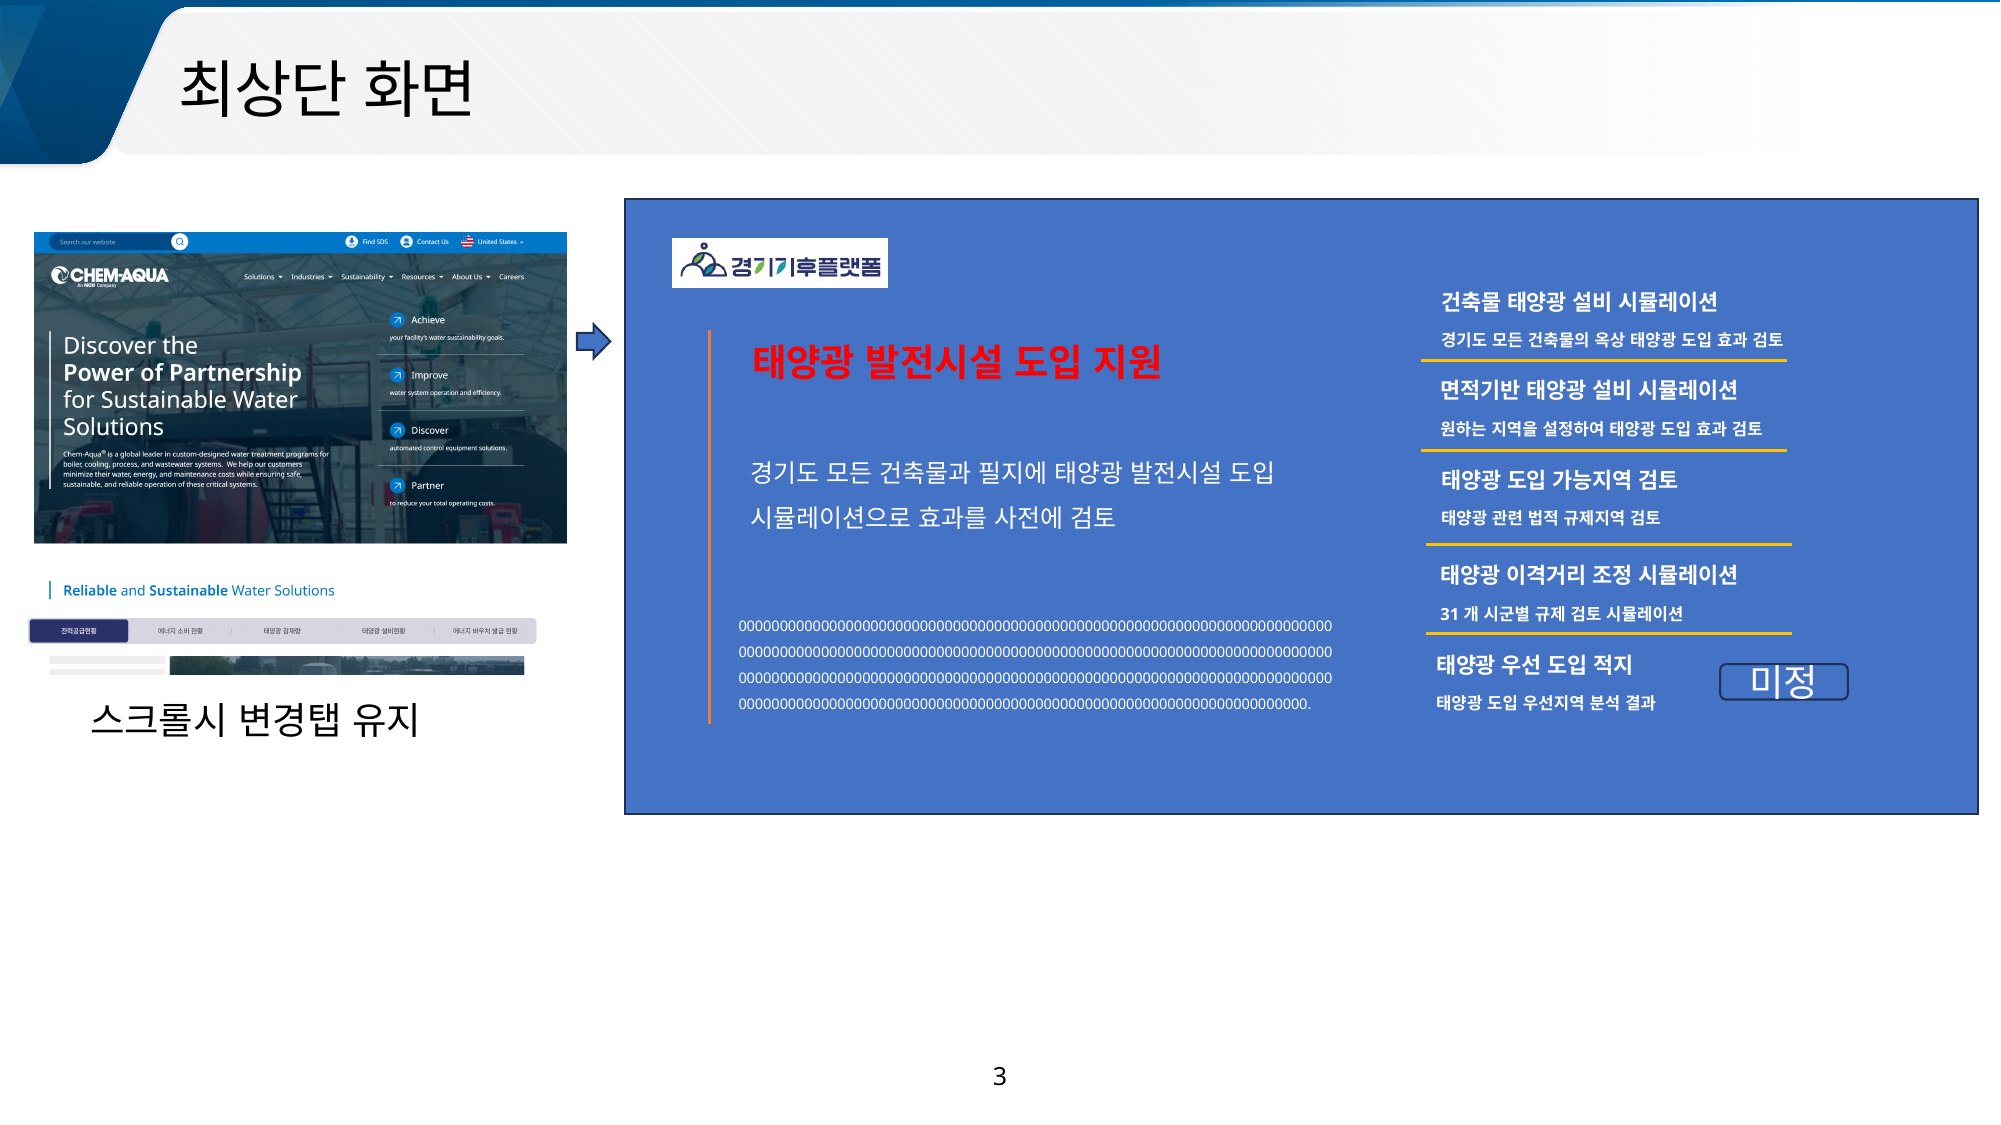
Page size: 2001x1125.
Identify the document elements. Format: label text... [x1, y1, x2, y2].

picture [672, 238, 888, 288]
text_box 000000000000000000000000000000000000000000000000000000000000000000000000000000000000000000000000000000000000000000000000000000000000000000000000000000000000000000000000000000000000000000000000000000000000000000000000000000000000000000000000000000000000000000000000000000000000000000000. [723, 600, 1349, 720]
text_box [575, 321, 612, 361]
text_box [1421, 644, 1916, 721]
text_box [1426, 459, 1921, 537]
text_box 최상단 화면 [178, 49, 1551, 125]
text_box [1426, 281, 1921, 358]
text_box 경기도 모든 건축물과 필지에 태양광 발전시설 도입 시뮬레이션으로 효과를 사전에 검토 [736, 434, 1291, 540]
text_box 스크롤시 변경탭 유지 [75, 689, 532, 750]
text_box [1425, 369, 1920, 447]
text_box 태양광 발전시설 도입 지원 [704, 309, 1211, 392]
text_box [1425, 554, 1920, 632]
text_box [624, 198, 1979, 815]
picture [19, 232, 567, 675]
